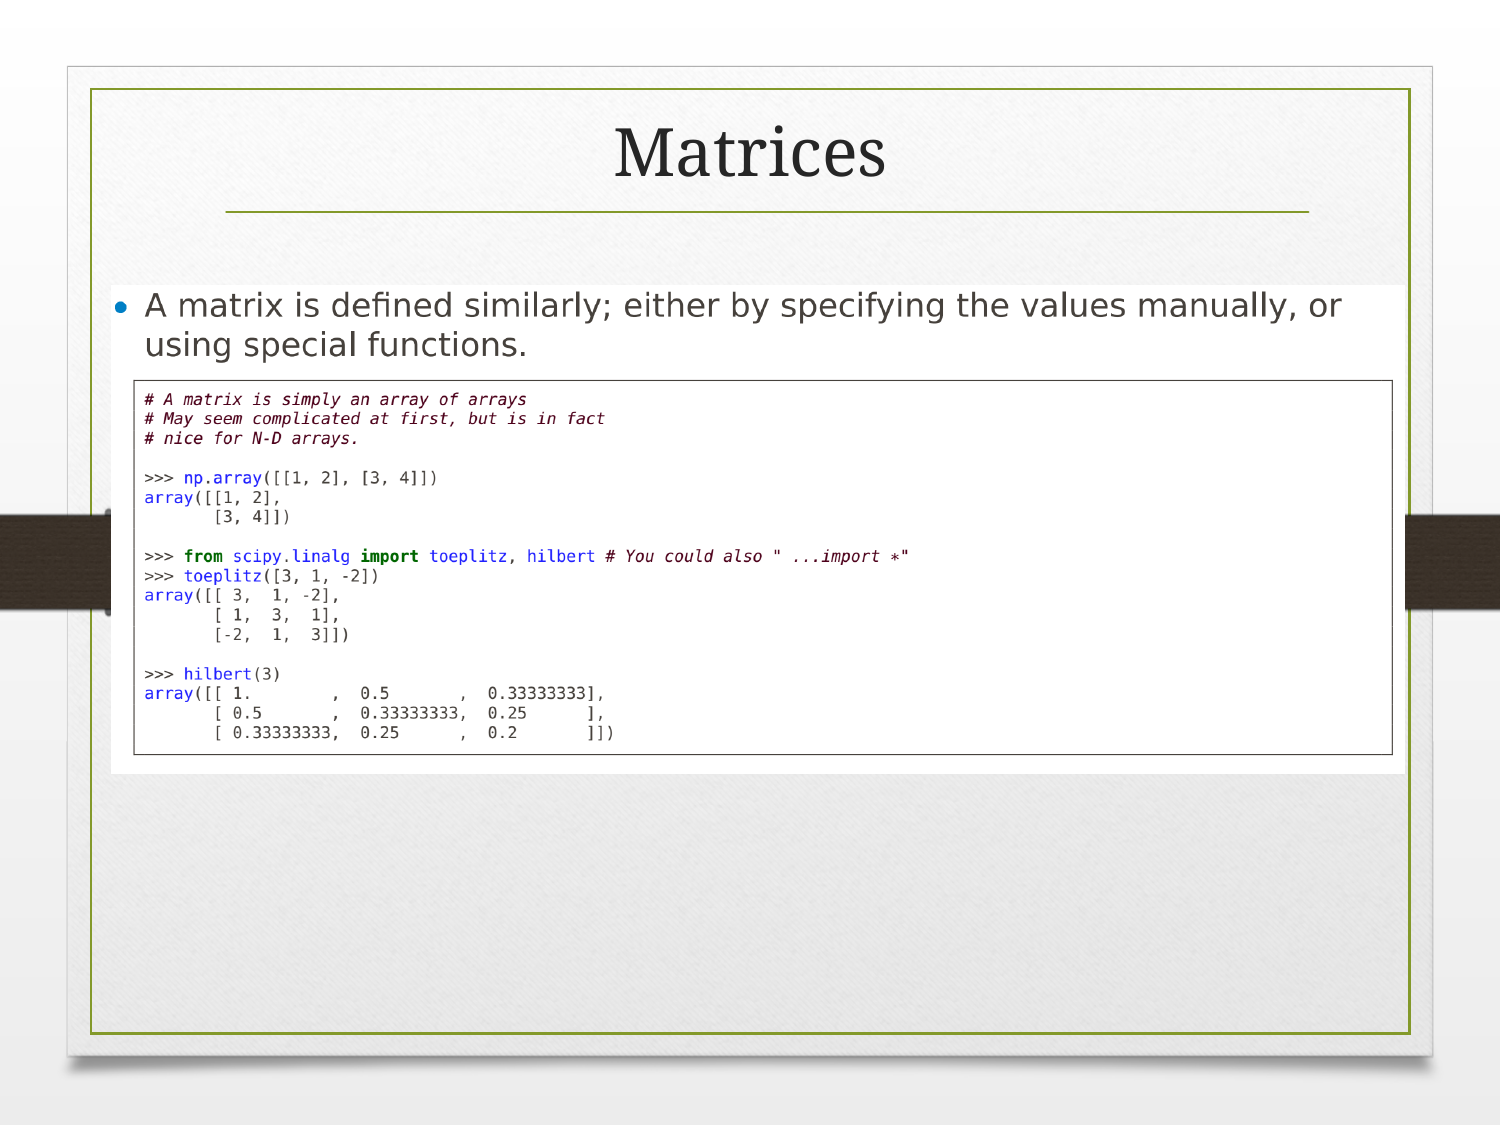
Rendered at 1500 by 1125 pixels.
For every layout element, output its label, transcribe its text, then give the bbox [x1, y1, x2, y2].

title Matrices [193, 102, 1309, 197]
picture [0, 0, 1500, 1125]
